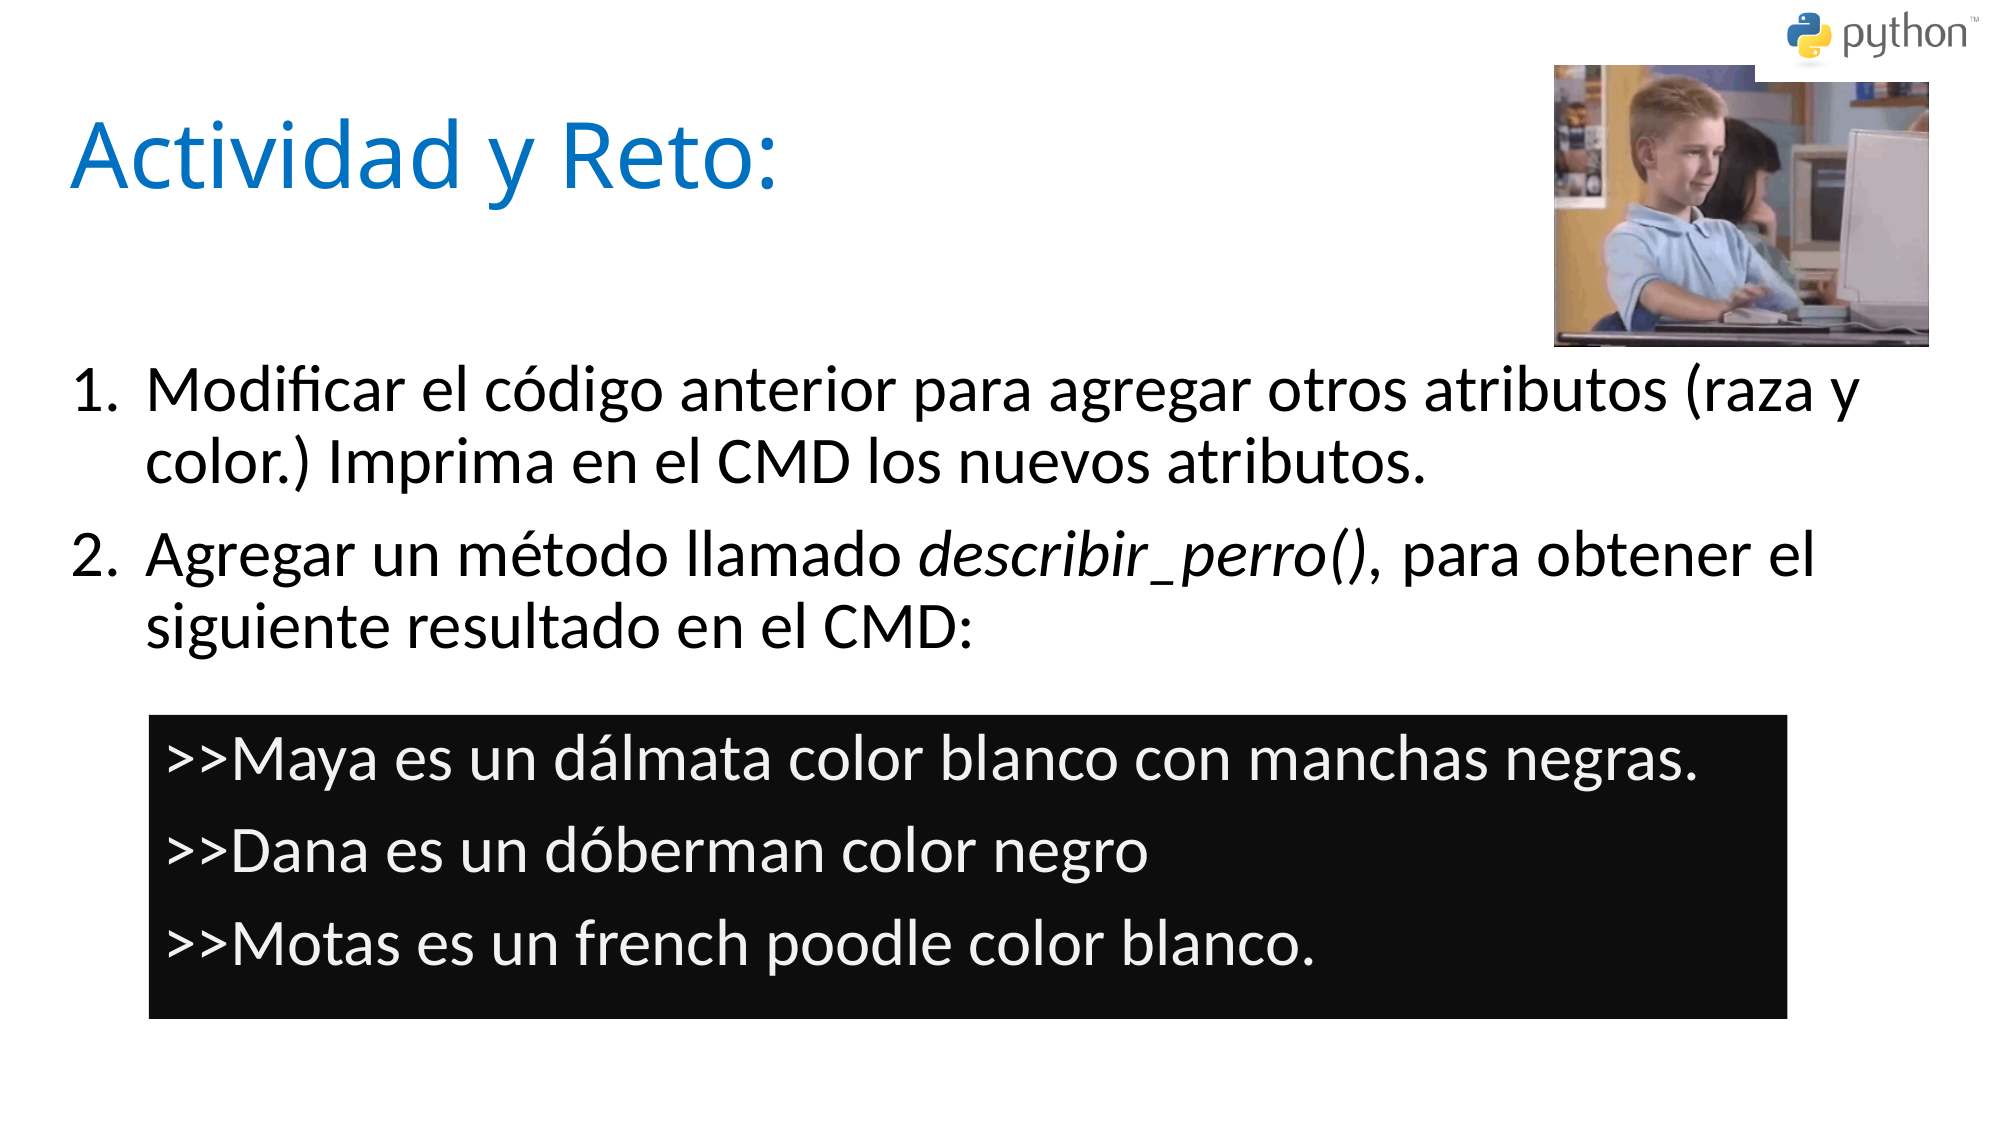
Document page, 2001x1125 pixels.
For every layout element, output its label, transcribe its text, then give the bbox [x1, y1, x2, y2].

text_box >>Maya es un dálmata color blanco con manchas negras. >>Dana es un dóberman color negro >>Motas es un french poodle color blanco. [148, 714, 1788, 1019]
title Actividad y Reto: [55, 96, 1170, 216]
list Modificar el código anterior para agregar otros atributos (raza y color.) Imprima en el CMD los nuevos atributos. Agregar un método llamado describir_perro(), para obtener el siguiente resultado en el CMD: [55, 346, 1881, 1125]
picture [1553, 0, 1997, 347]
